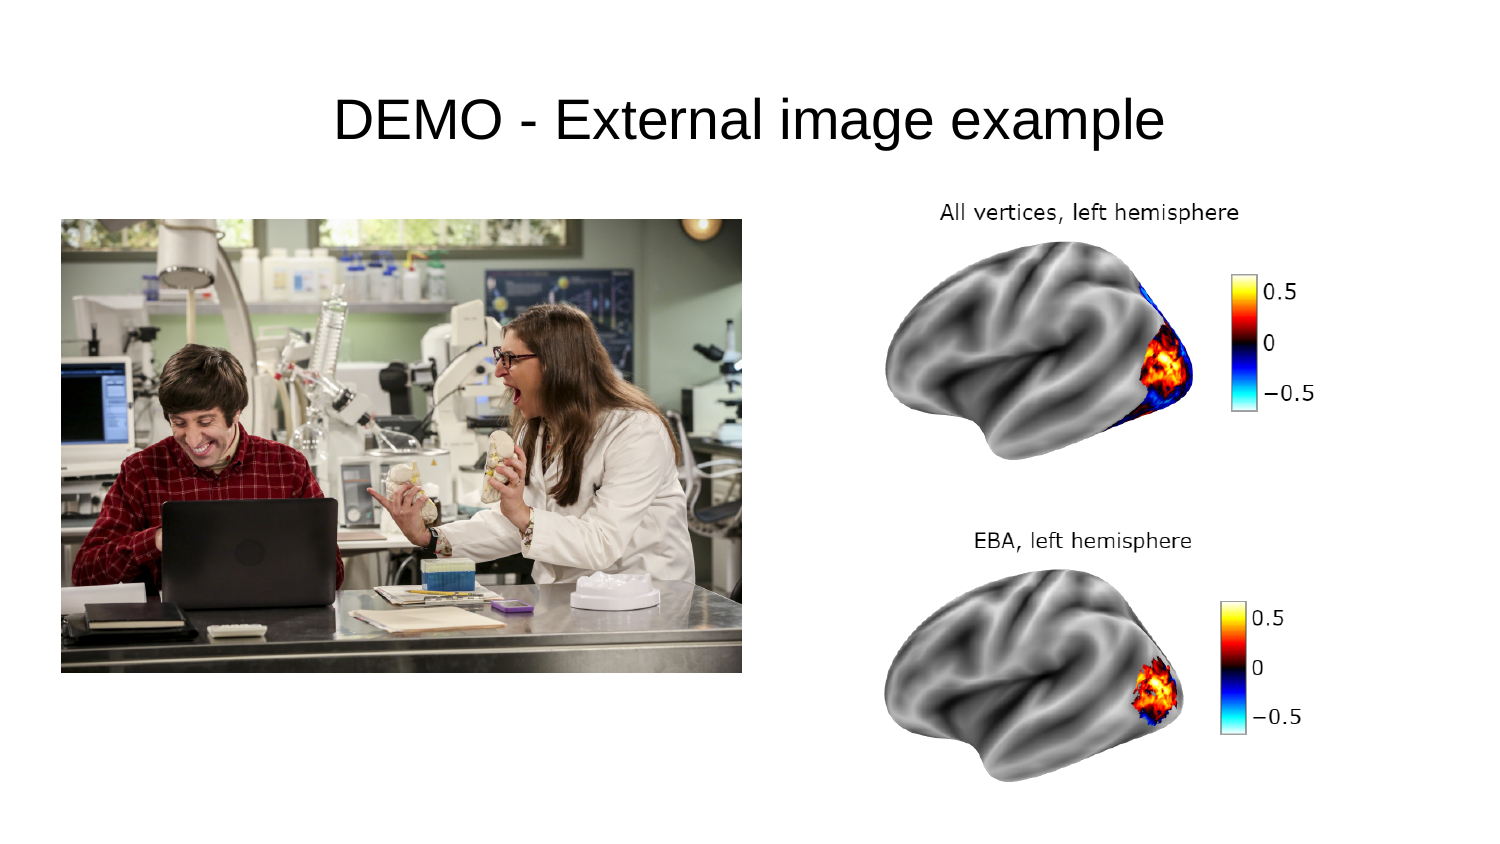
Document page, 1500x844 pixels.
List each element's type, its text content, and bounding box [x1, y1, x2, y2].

picture [858, 518, 1307, 817]
title DEMO - External image example [51, 72, 1449, 167]
picture [60, 219, 742, 674]
picture [858, 189, 1319, 497]
